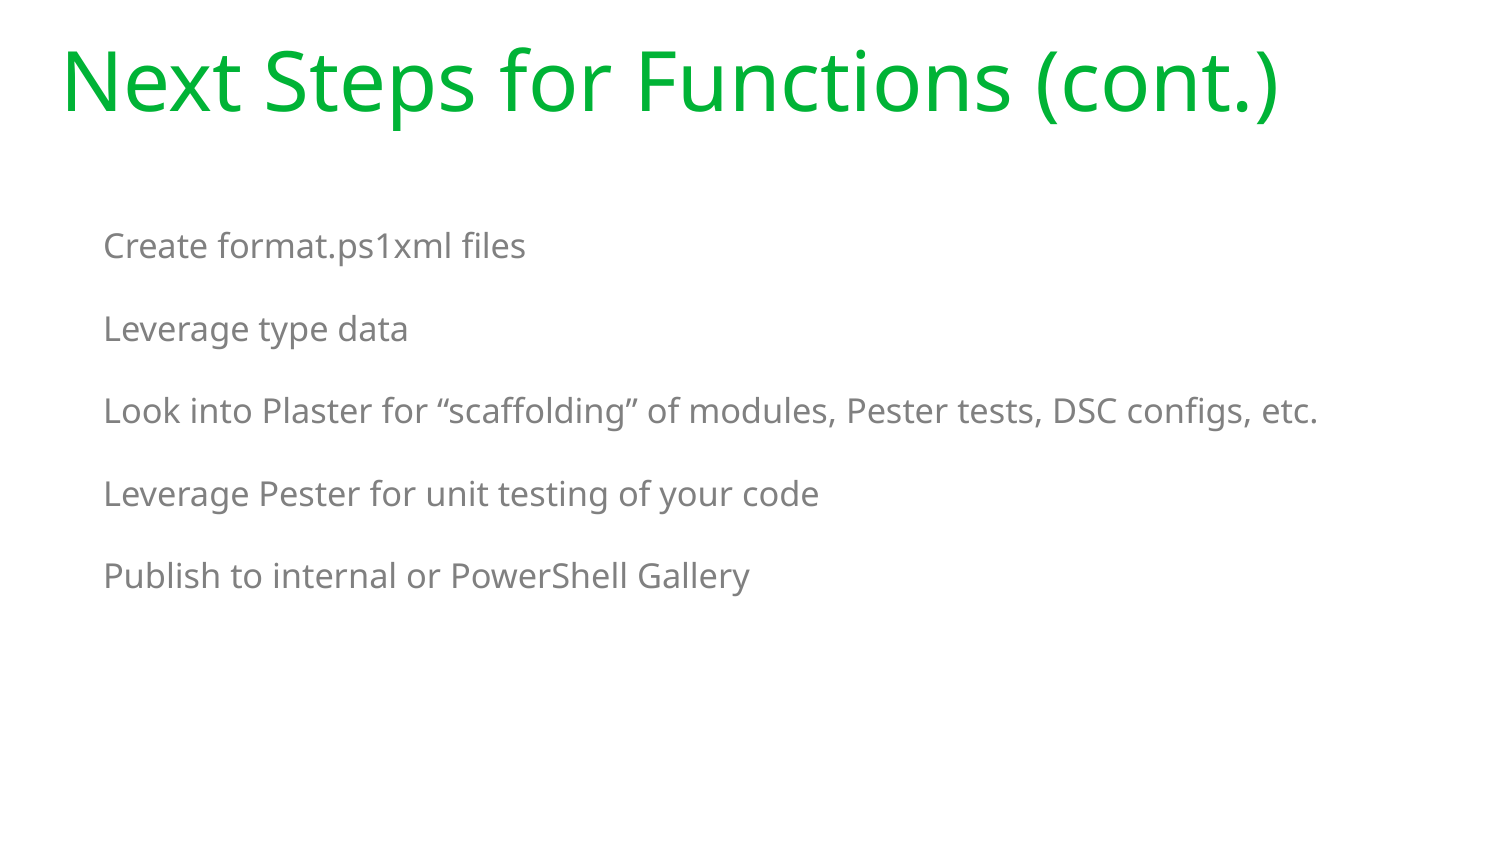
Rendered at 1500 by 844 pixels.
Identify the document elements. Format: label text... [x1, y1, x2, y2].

list Create format.ps1xml files Leverage type data Look into Plaster for “scaffolding” of modules, Pester tests, DSC configs, etc. Leverage Pester for unit testing of your code Publish to internal or PowerShell Gallery [103, 224, 1397, 642]
title Next Steps for Functions (cont.) [60, 28, 1432, 130]
